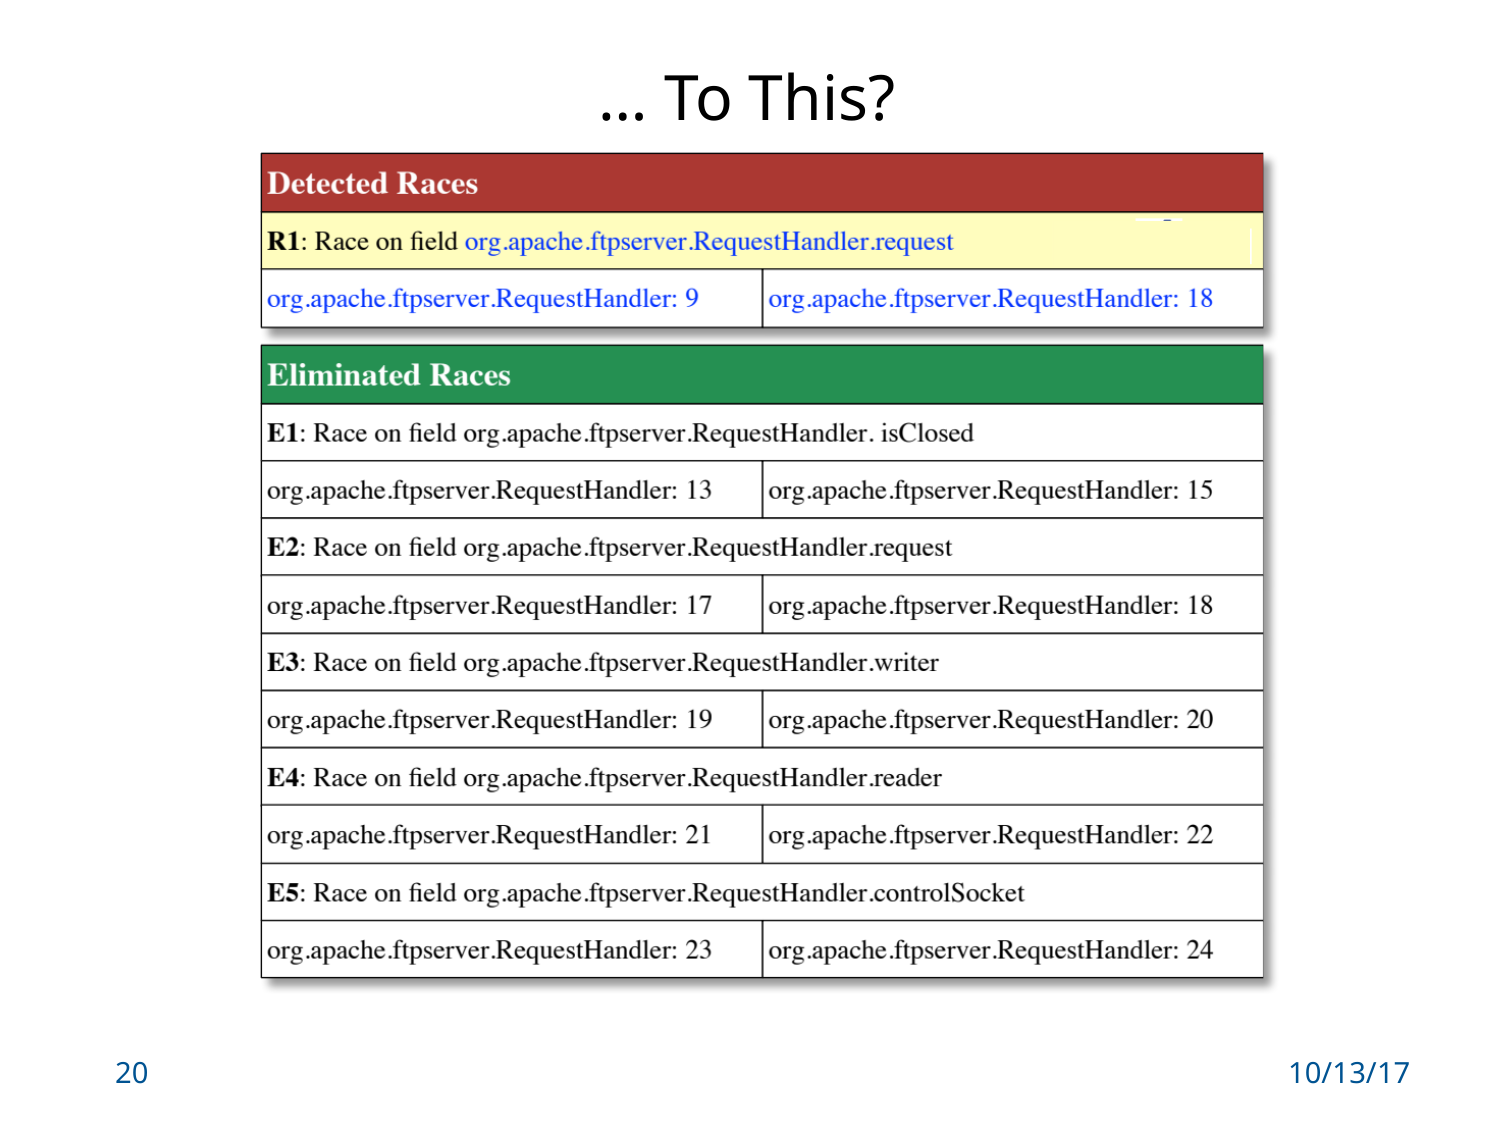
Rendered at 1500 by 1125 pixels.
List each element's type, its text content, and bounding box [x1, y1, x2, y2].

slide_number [1050, 1046, 1426, 1107]
picture [257, 150, 1264, 979]
slide_number 20 [100, 1046, 235, 1107]
title … To This? [30, 25, 1465, 165]
